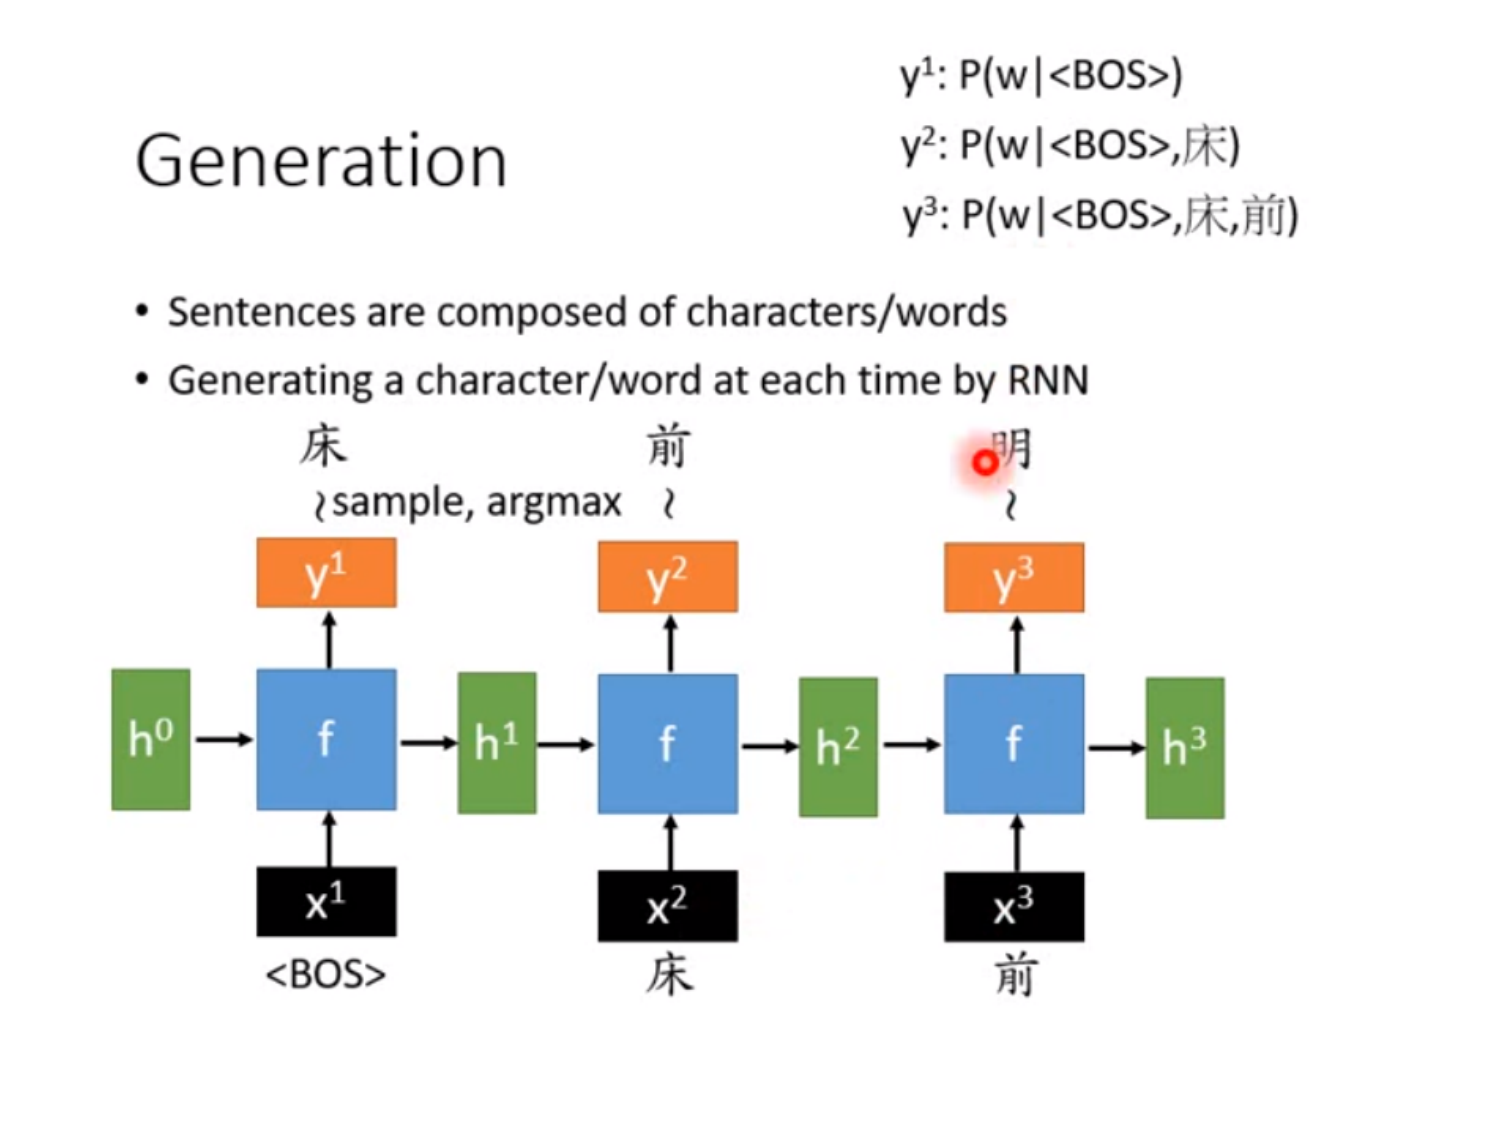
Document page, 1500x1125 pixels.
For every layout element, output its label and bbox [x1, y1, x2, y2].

picture [88, 42, 1329, 1020]
